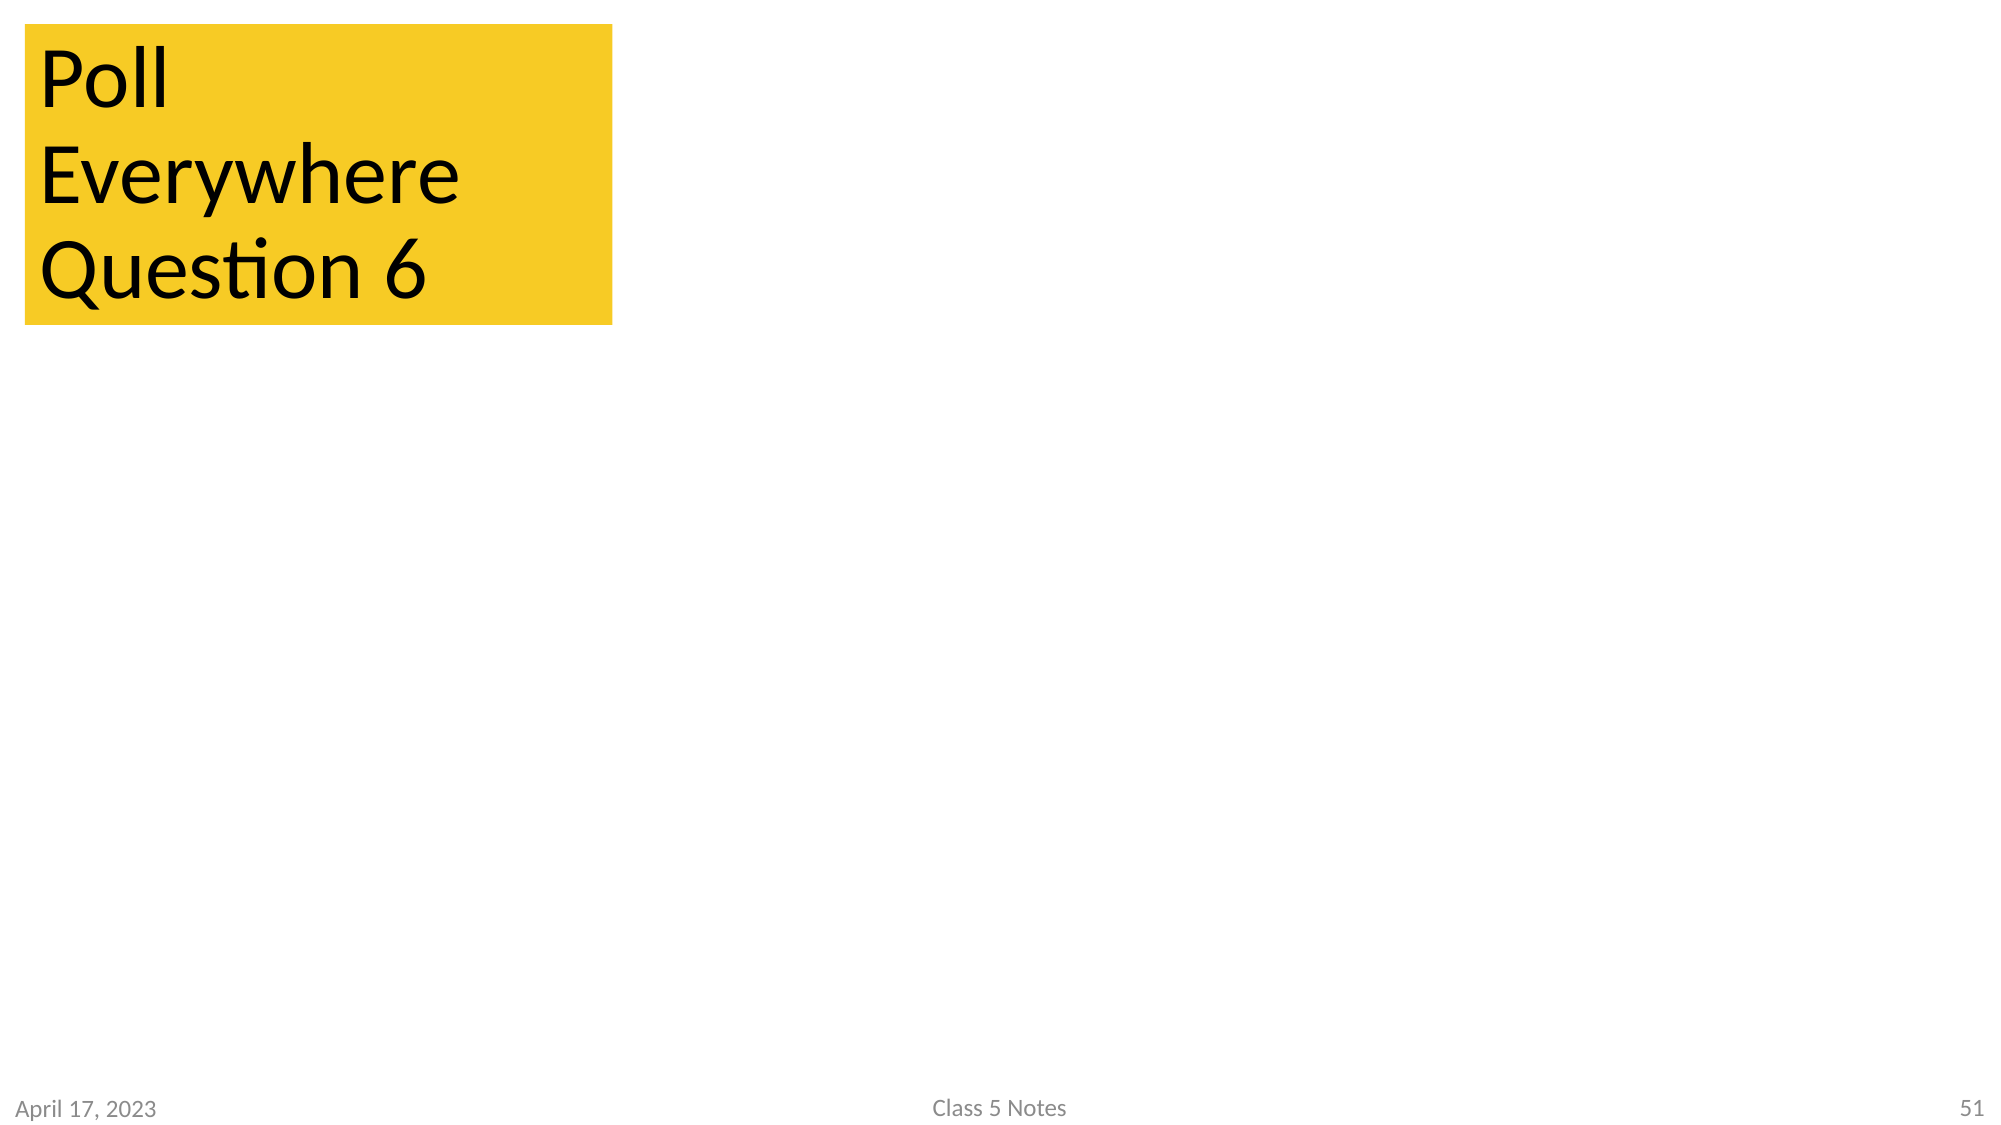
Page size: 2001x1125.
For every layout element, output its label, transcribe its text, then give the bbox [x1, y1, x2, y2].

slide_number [0, 1089, 450, 1125]
footer Class 5 Notes [662, 1087, 1338, 1125]
slide_number 51 [1550, 1087, 2000, 1125]
title Poll Everywhere Question 6 [24, 24, 613, 325]
